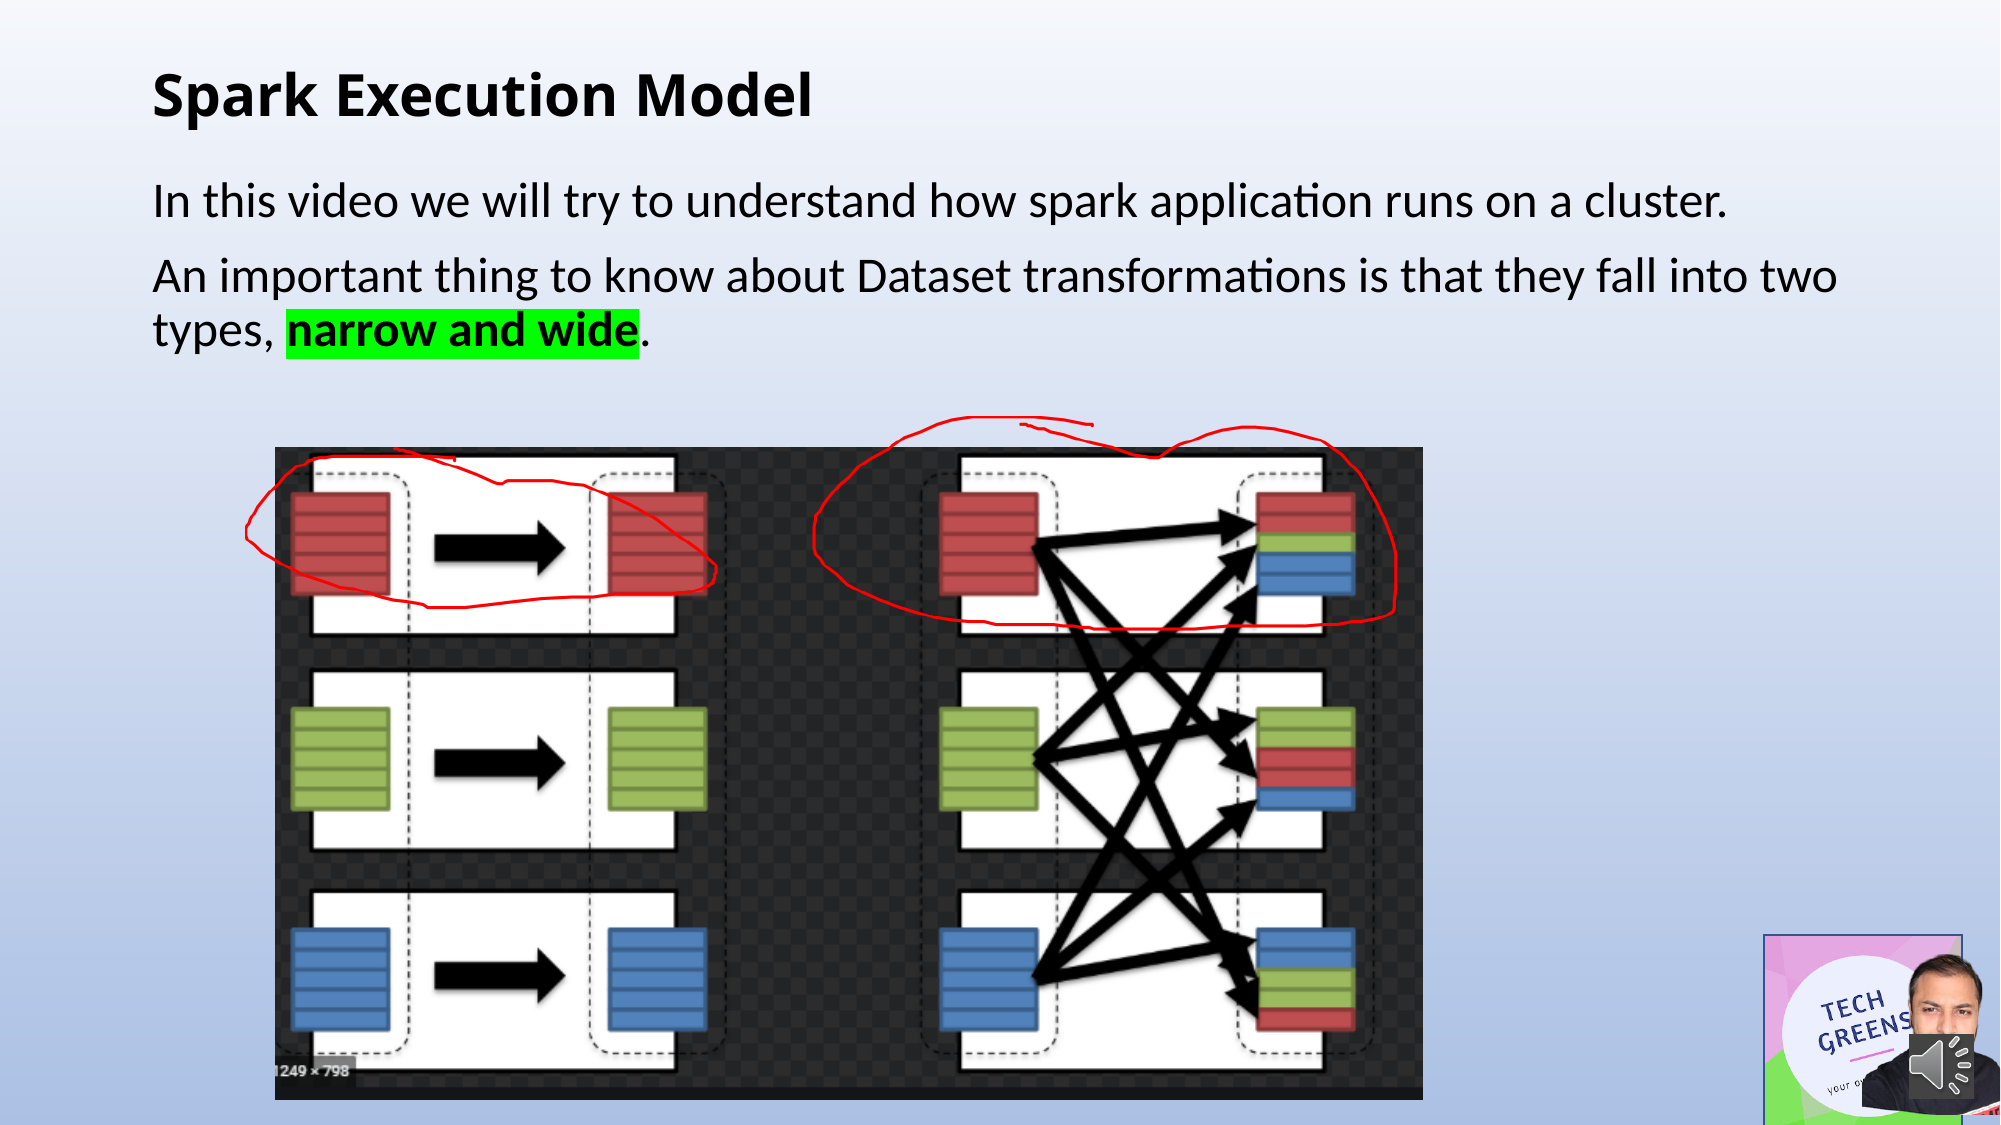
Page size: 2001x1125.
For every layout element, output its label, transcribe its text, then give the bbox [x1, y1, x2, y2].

picture [245, 416, 1423, 1100]
list In this video we will try to understand how spark application runs on a cluster. An important thing to know about Dataset transformations is that they fall into two types, narrow and wide. [137, 166, 1863, 1014]
title Spark Execution Model [137, 59, 1863, 135]
picture [1765, 936, 2001, 1125]
